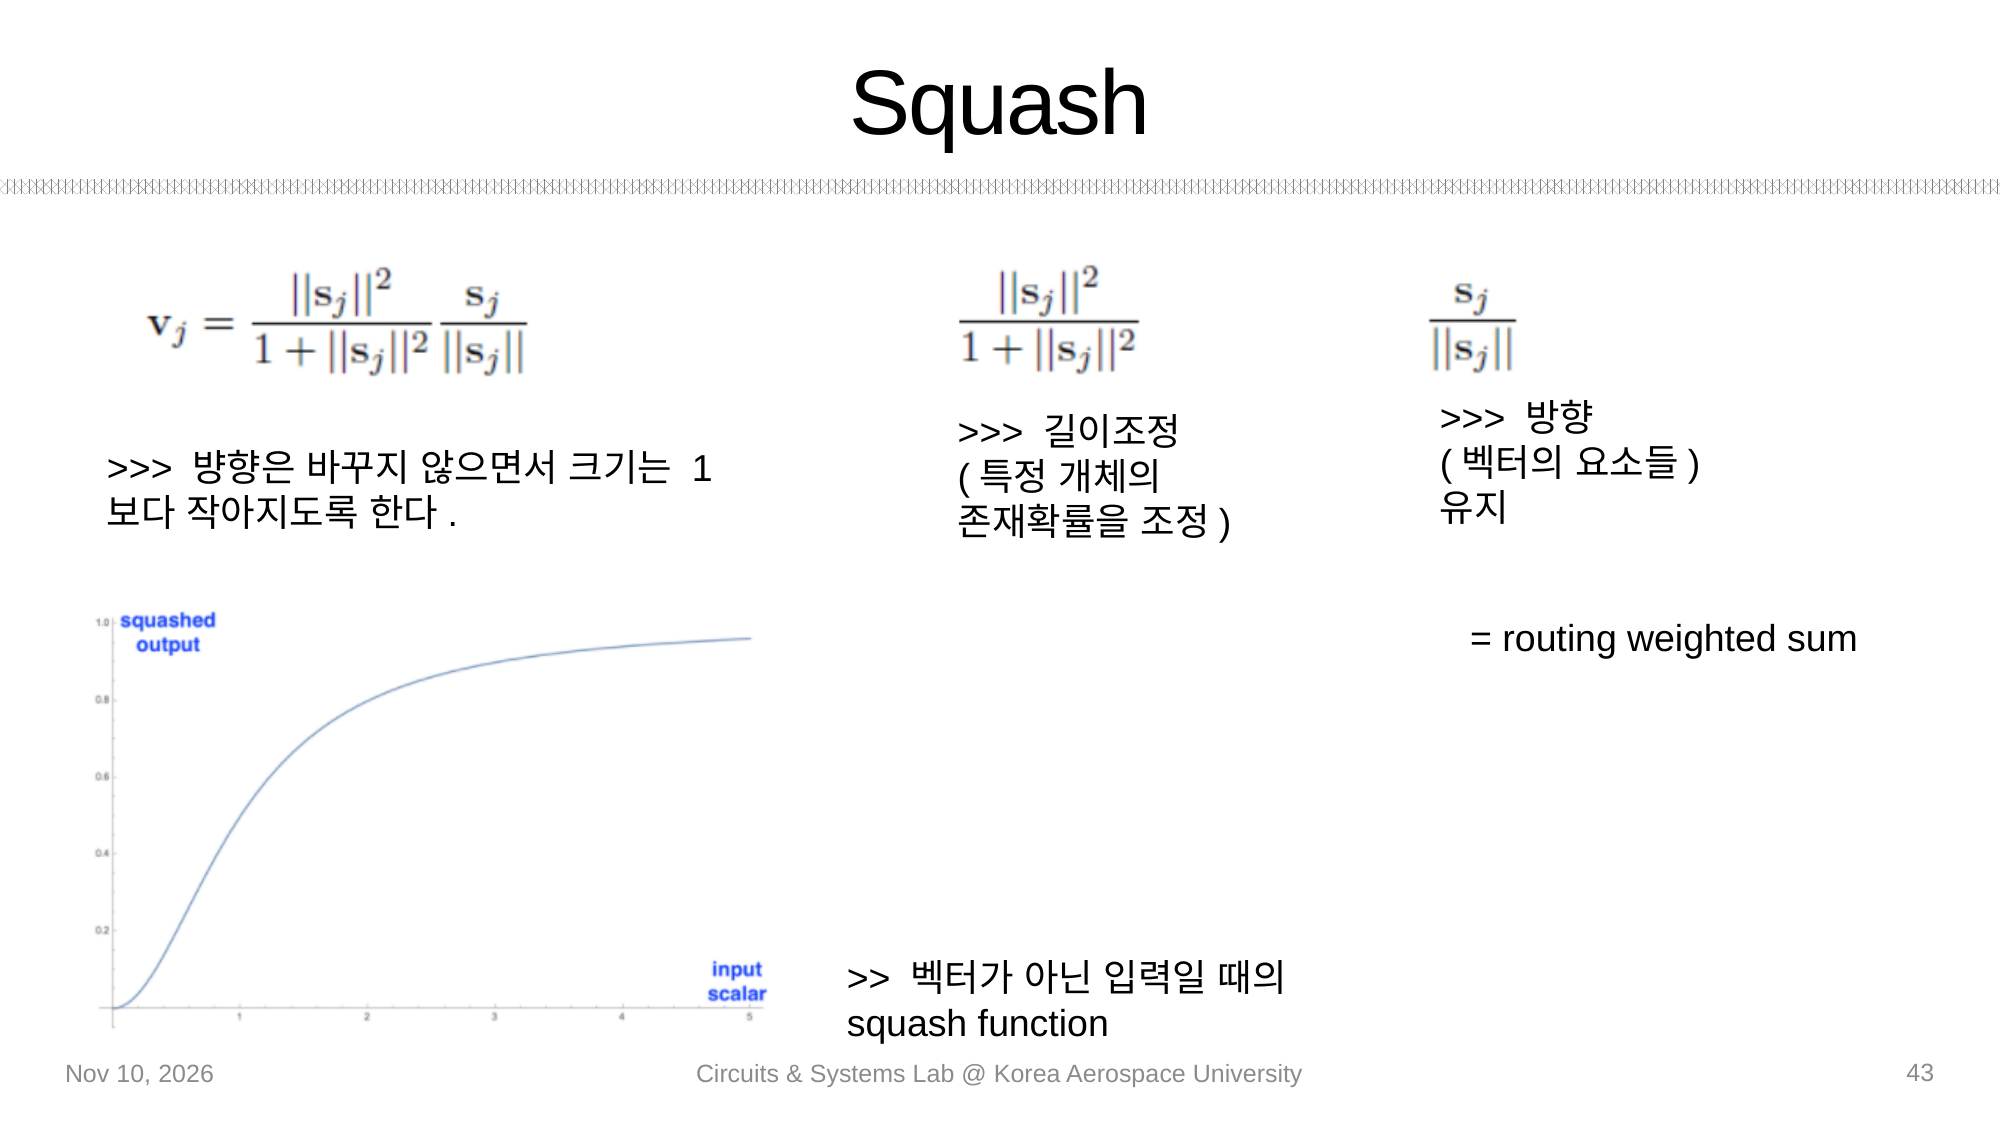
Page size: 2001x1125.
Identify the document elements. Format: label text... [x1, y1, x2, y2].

picture [1426, 257, 1530, 397]
slide_number 43 [1493, 1041, 1950, 1102]
title Squash [50, 32, 1950, 163]
footer Circuits & Systems Lab @ Korea Aerospace University [662, 1042, 1338, 1103]
picture [958, 258, 1141, 398]
text_box >> 벡터가 아닌 입력일 때의 squash function [832, 946, 1338, 1051]
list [123, 260, 575, 400]
slide_number 14-Oct-20 [50, 1042, 500, 1103]
text_box >>> 뱡향은 바꾸지 않으면서 크기는 1보다 작아지도록 한다. [92, 436, 768, 542]
picture [75, 592, 803, 1049]
text_box >>> 방향 (벡터의 요소들) 유지 [1425, 386, 1716, 537]
text_box >>> 길이조정 (특정 개체의 존재확률을 조정) [942, 400, 1251, 551]
